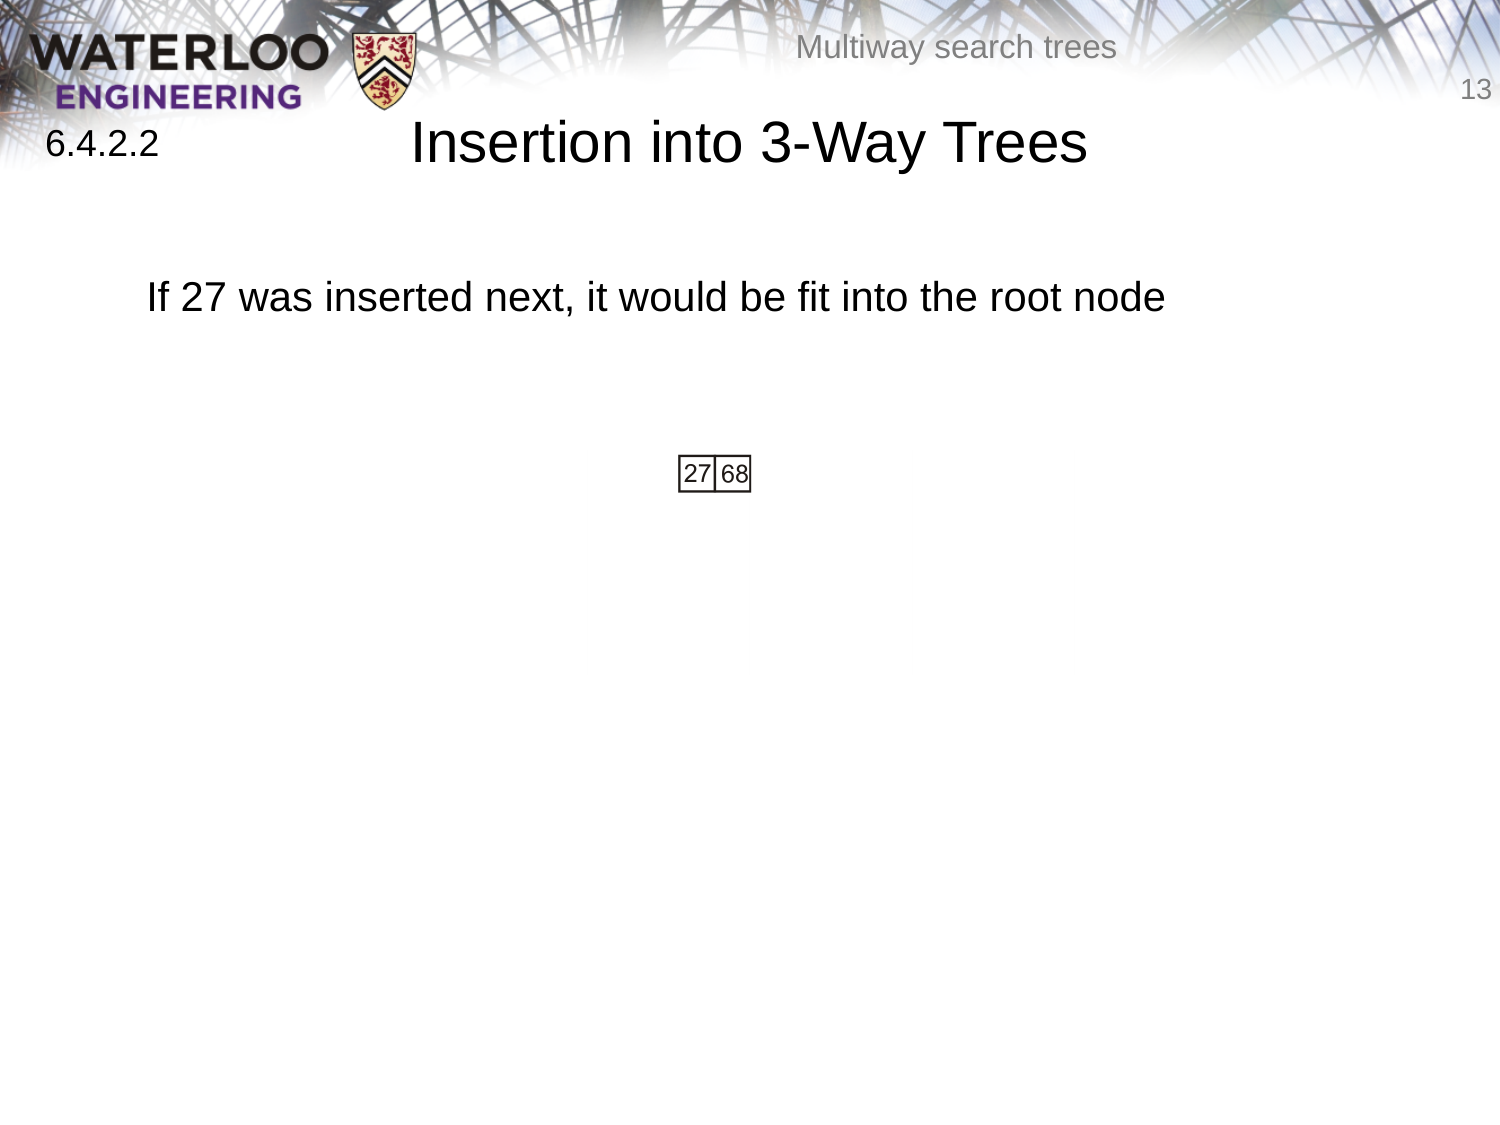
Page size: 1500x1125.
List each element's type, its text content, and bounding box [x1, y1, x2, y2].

text_box 6.4.2.2 [30, 111, 175, 172]
title Insertion into 3-Way Trees [74, 44, 1426, 233]
list If 27 was inserted next, it would be fit into the root node [74, 262, 1426, 1006]
picture [0, 0, 1500, 1125]
